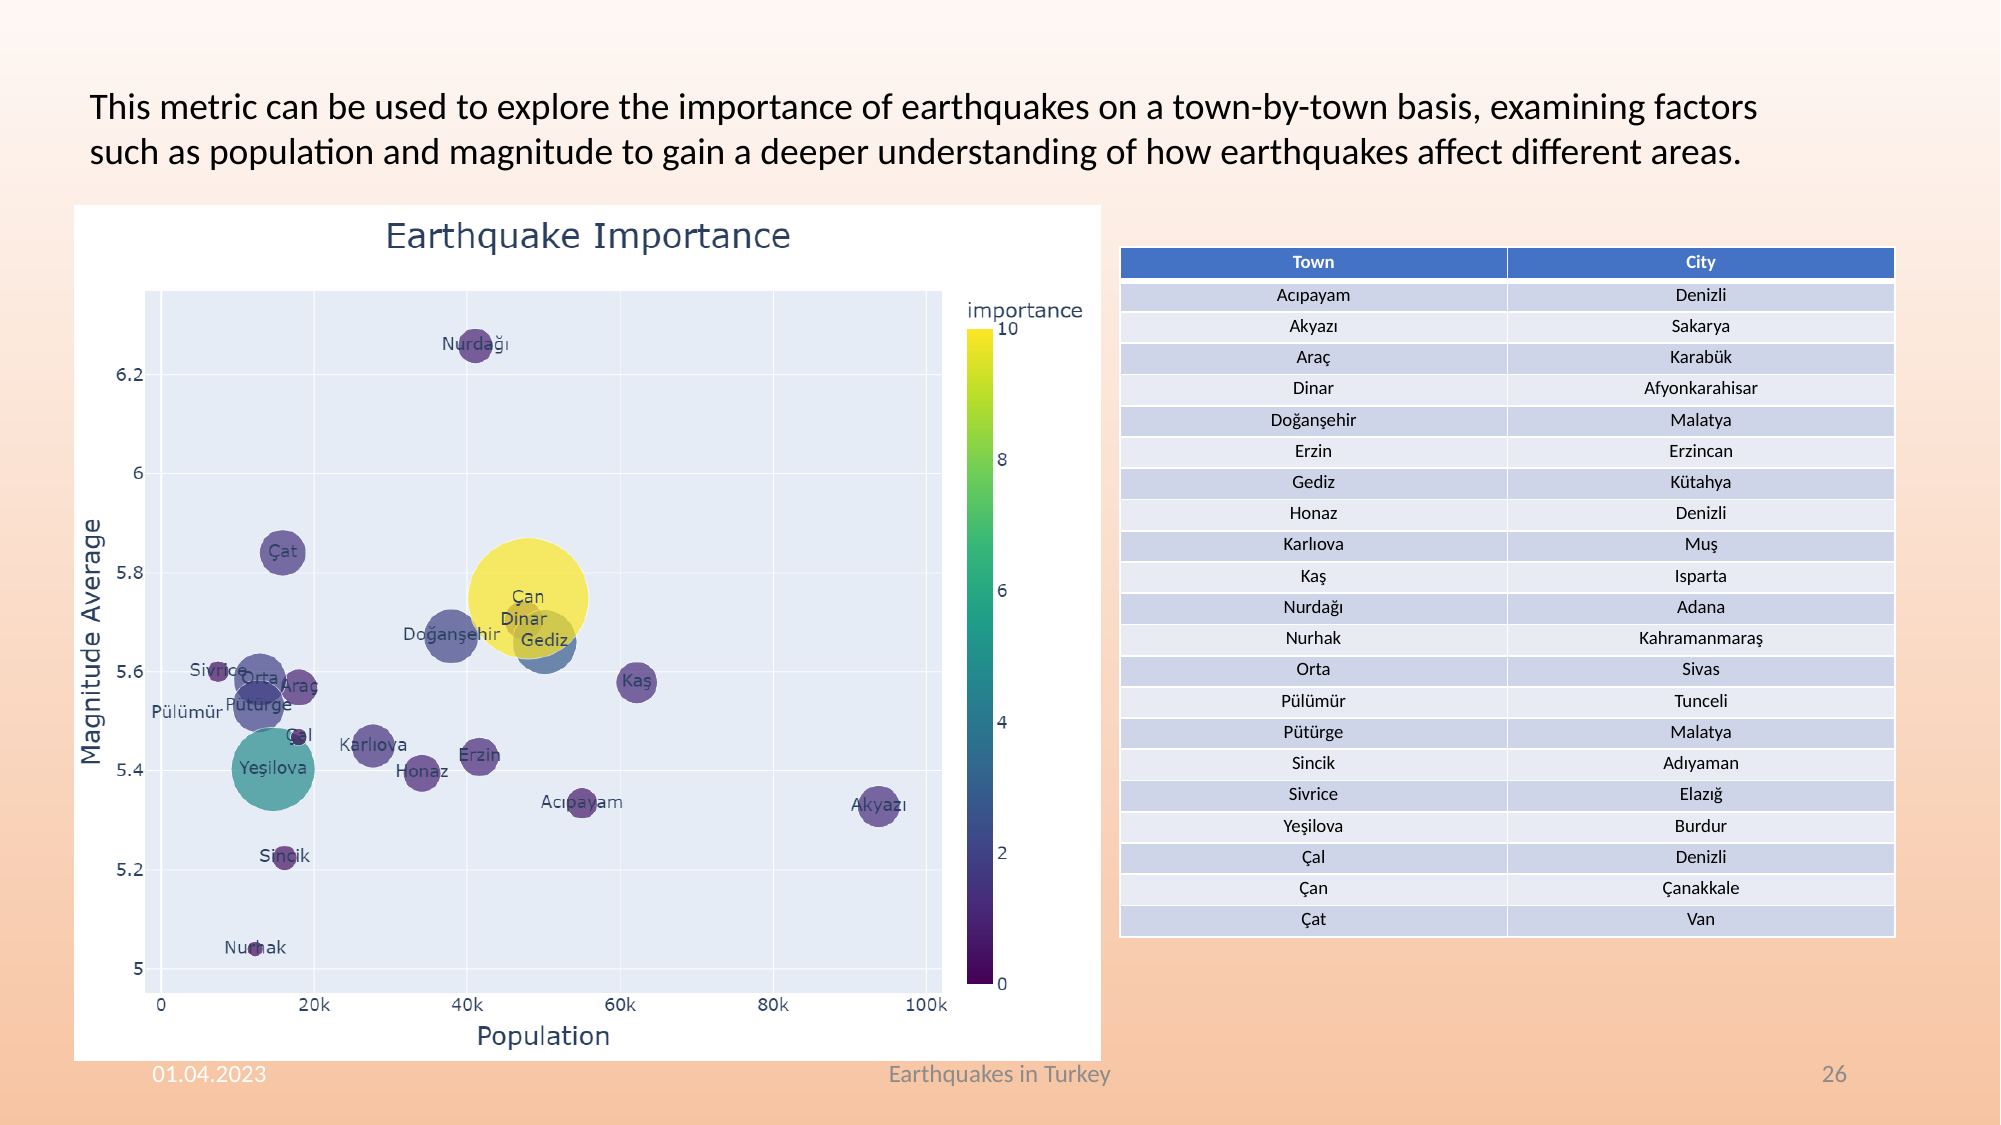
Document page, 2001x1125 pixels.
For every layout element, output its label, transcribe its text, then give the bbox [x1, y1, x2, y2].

table_cell Kütahya [1508, 469, 1894, 499]
table_cell Akyazı [1121, 313, 1507, 342]
table_cell Yeşilova [1121, 813, 1507, 842]
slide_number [137, 1061, 588, 1103]
table_cell Doğanşehir [1121, 407, 1507, 436]
table_cell Erzincan [1508, 438, 1894, 467]
text_box This metric can be used to explore the importance of earthquakes on a town-by-town basis, examining factors such as population and magnitude to gain a deeper understanding of how earthquakes affect different areas. [74, 74, 1811, 180]
table_cell Malatya [1508, 407, 1894, 436]
footer Earthquakes in Turkey [662, 1042, 1338, 1103]
table_cell Van [1508, 906, 1894, 936]
slide_number 26 [1412, 1042, 1863, 1103]
table_cell Araç [1121, 344, 1507, 374]
table_cell Denizli [1508, 284, 1894, 311]
table_cell Nurhak [1121, 625, 1507, 655]
table_cell Çat [1121, 906, 1507, 936]
table_header Town [1121, 248, 1507, 278]
table_cell Sincik [1121, 750, 1507, 780]
table_cell Elazığ [1508, 781, 1894, 811]
table_cell Sivrice [1121, 781, 1507, 811]
table_cell Muş [1508, 532, 1894, 561]
table_cell Isparta [1508, 563, 1894, 592]
table_cell Acıpayam [1121, 284, 1507, 311]
table_cell Çanakkale [1508, 875, 1894, 905]
table_cell Erzin [1121, 438, 1507, 467]
table_cell Denizli [1508, 500, 1894, 530]
table_cell Gediz [1121, 469, 1507, 499]
table_cell Adana [1508, 594, 1894, 624]
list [74, 205, 1101, 1061]
table_cell Orta [1121, 657, 1507, 686]
table_cell Honaz [1121, 500, 1507, 530]
table_cell Çan [1121, 875, 1507, 905]
table_cell Denizli [1508, 844, 1894, 873]
table_cell Kahramanmaraş [1508, 625, 1894, 655]
table_cell Tunceli [1508, 688, 1894, 717]
table_cell Pütürge [1121, 719, 1507, 748]
table_cell Pülümür [1121, 688, 1507, 717]
table_cell Sivas [1508, 657, 1894, 686]
table_cell Nurdağı [1121, 594, 1507, 624]
table_cell Burdur [1508, 813, 1894, 842]
table_header City [1508, 248, 1894, 278]
table_cell Sakarya [1508, 313, 1894, 342]
table_cell Karabük [1508, 344, 1894, 374]
table_cell Çal [1121, 844, 1507, 873]
table_cell Malatya [1508, 719, 1894, 748]
table_cell Dinar [1121, 375, 1507, 405]
table_cell Karlıova [1121, 532, 1507, 561]
table_cell Adıyaman [1508, 750, 1894, 780]
table_cell Kaş [1121, 563, 1507, 592]
table_cell Afyonkarahisar [1508, 375, 1894, 405]
